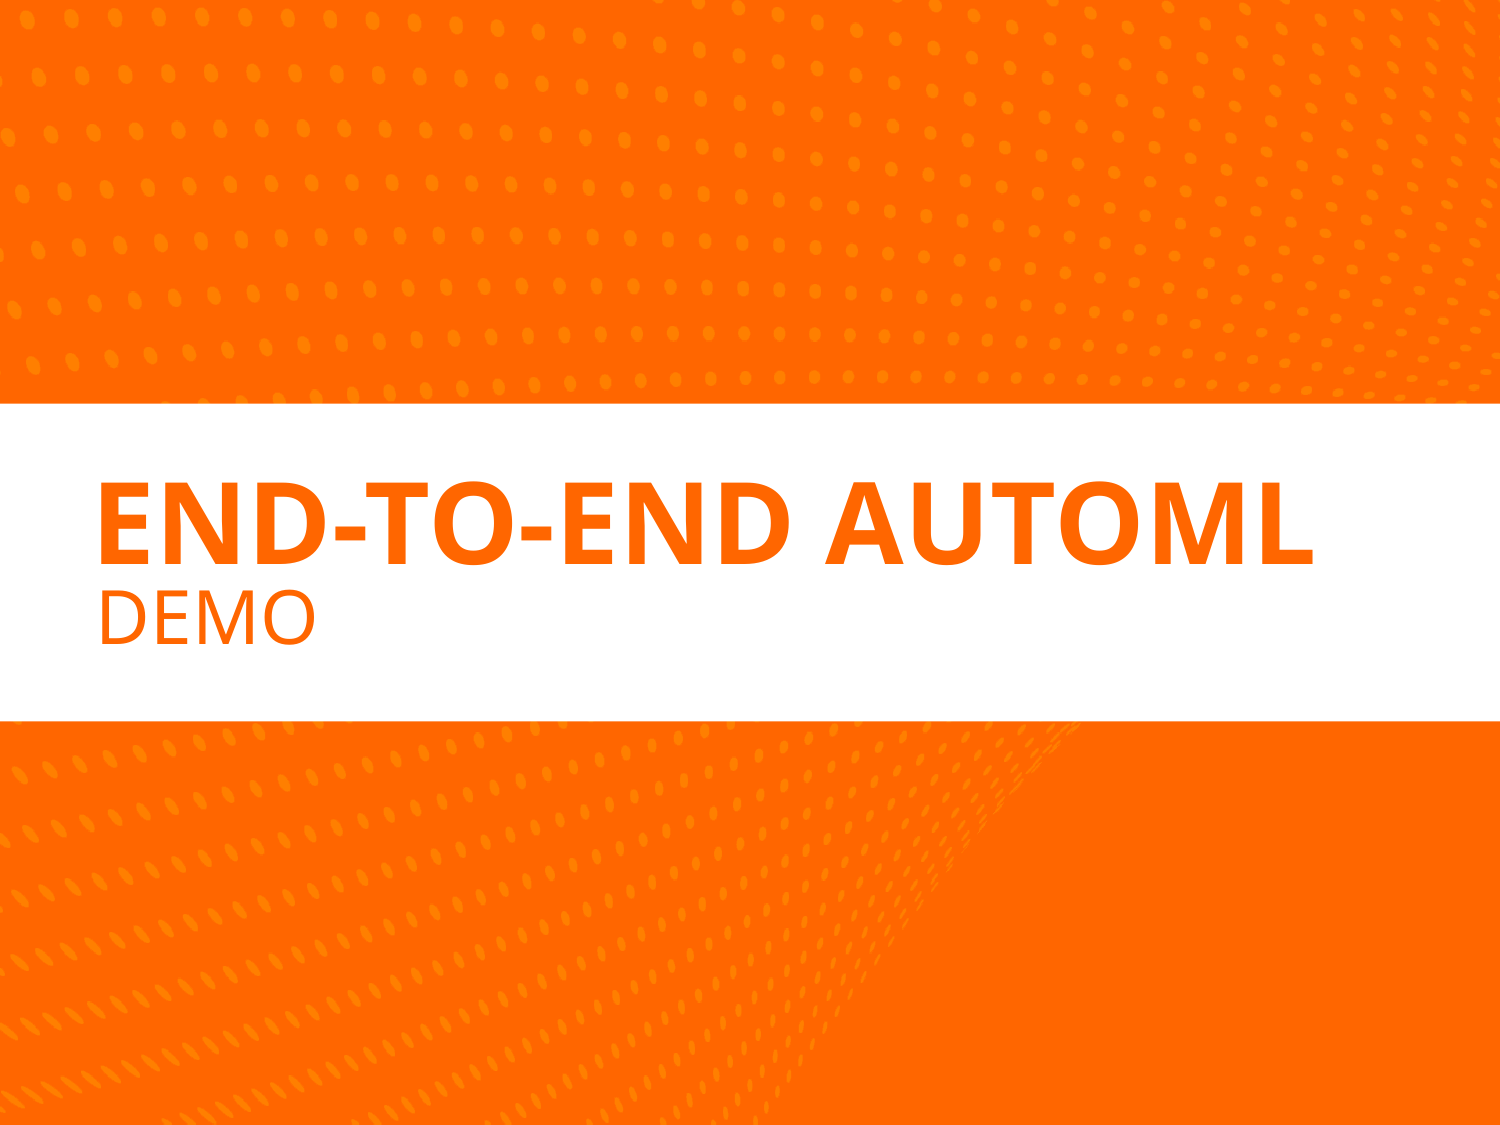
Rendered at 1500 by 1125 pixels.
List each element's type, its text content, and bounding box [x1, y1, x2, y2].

picture [0, 0, 1500, 403]
picture [0, 722, 1500, 1125]
title End-to-end automl [78, 457, 1427, 663]
list demo [78, 568, 1424, 674]
